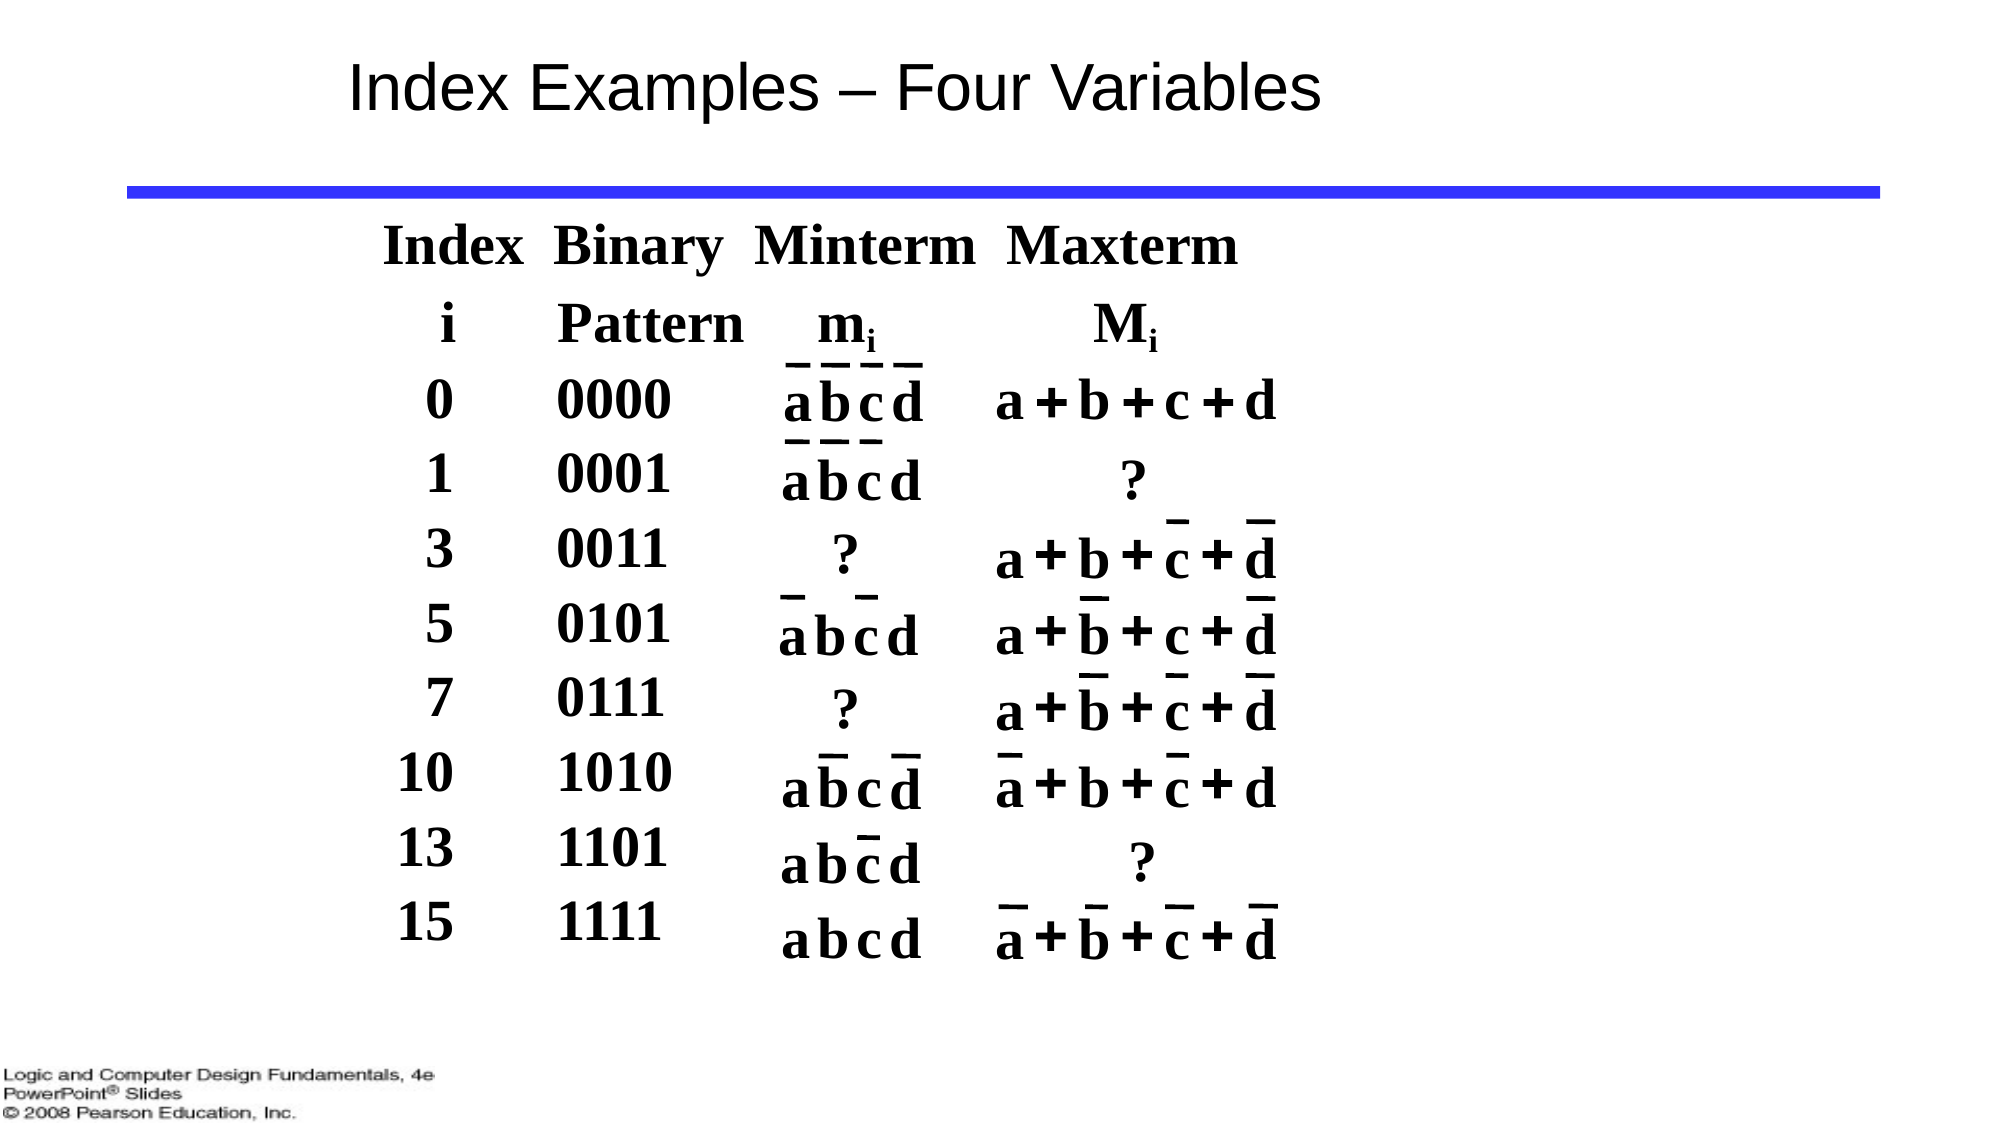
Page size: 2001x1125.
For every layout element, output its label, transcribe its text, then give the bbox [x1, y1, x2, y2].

text_box a [995, 901, 1025, 972]
text_box ? [830, 515, 861, 586]
text_box c [1164, 596, 1191, 667]
text_box a [778, 596, 808, 667]
text_box b [1078, 596, 1112, 667]
picture [3, 1066, 435, 1123]
text_box ? [1119, 440, 1149, 511]
text_box + [1033, 513, 1068, 584]
text_box a [995, 519, 1025, 590]
text_box d [1244, 901, 1277, 972]
text_box + [1200, 589, 1235, 660]
text_box b [819, 362, 853, 433]
text_box d [1244, 596, 1277, 667]
text_box c [856, 749, 882, 820]
text_box c [1164, 901, 1191, 972]
text_box + [1033, 589, 1068, 660]
text_box + [1120, 894, 1155, 965]
text_box + [1033, 894, 1068, 965]
text_box ? [830, 670, 861, 741]
text_box d [889, 442, 922, 513]
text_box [779, 914, 926, 976]
text_box d [1244, 672, 1277, 743]
text_box c [858, 362, 885, 433]
text_box d [891, 362, 925, 433]
text_box d [886, 596, 919, 667]
text_box + [1120, 665, 1155, 736]
list Index Binary Minterm Maxterm i Pattern mi Mi 0 0000 1 0001 3 0011 5 0101 7 0111 10 1010 13 1101 15 1111 [352, 207, 1628, 1032]
text_box c [1164, 672, 1191, 743]
text_box c [1164, 748, 1191, 819]
text_box d [889, 751, 922, 822]
text_box + [1120, 513, 1155, 584]
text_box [993, 375, 1281, 426]
title Index Examples – Four Variables [332, 0, 1716, 168]
text_box b [816, 824, 850, 895]
text_box b [817, 749, 851, 820]
text_box + [1033, 742, 1068, 813]
text_box + [1200, 742, 1235, 813]
text_box + [1120, 589, 1155, 660]
text_box b [1078, 748, 1112, 819]
text_box d [1244, 748, 1277, 819]
text_box a [995, 748, 1025, 819]
text_box + [1200, 513, 1235, 584]
text_box c [856, 442, 883, 513]
text_box + [1033, 665, 1068, 736]
text_box + [1120, 742, 1155, 813]
text_box b [1078, 901, 1112, 972]
text_box + [1200, 894, 1235, 965]
text_box b [817, 442, 851, 513]
text_box d [888, 824, 921, 895]
text_box c [853, 596, 879, 667]
text_box a [781, 749, 811, 820]
text_box a [781, 442, 811, 513]
text_box b [814, 596, 847, 667]
text_box c [1164, 519, 1191, 590]
text_box d [1244, 519, 1277, 590]
text_box a [995, 596, 1025, 667]
text_box a [780, 824, 810, 895]
text_box b [1078, 672, 1112, 743]
text_box a [995, 672, 1025, 743]
text_box a [783, 362, 814, 433]
text_box b [1078, 519, 1112, 590]
text_box + [1200, 665, 1235, 736]
text_box ? [1128, 822, 1159, 893]
text_box c [855, 824, 881, 895]
